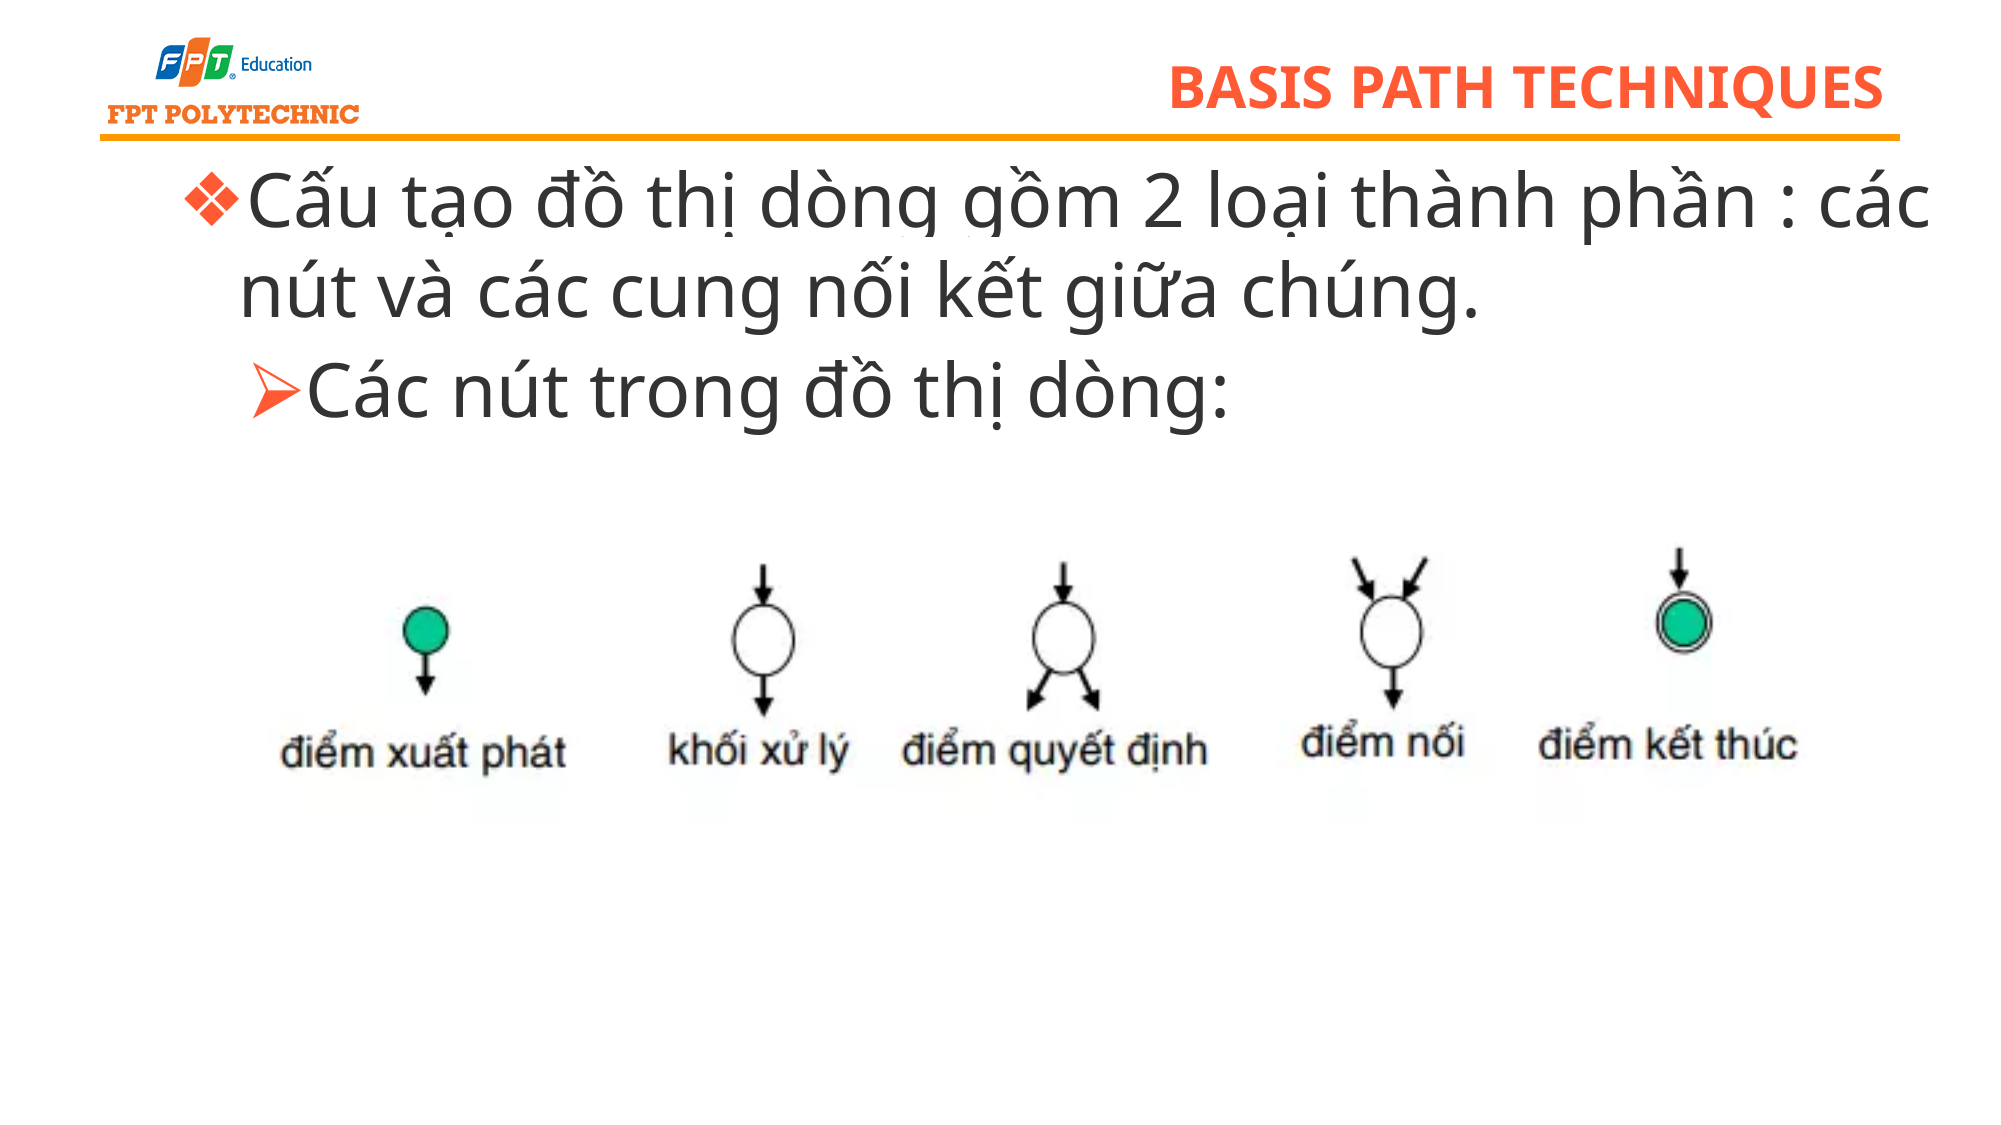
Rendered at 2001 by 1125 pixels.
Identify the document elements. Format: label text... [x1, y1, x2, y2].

picture [99, 135, 367, 143]
picture [99, 25, 367, 134]
picture [217, 532, 1884, 824]
text_box Cấu tạo đồ thị dòng gồm 2 loại thành phần : các nút và các cung nối kết giữa chúng. Các nút trong đồ thị dòng: [101, 144, 2000, 1125]
title basis path techniques [366, 45, 1900, 125]
